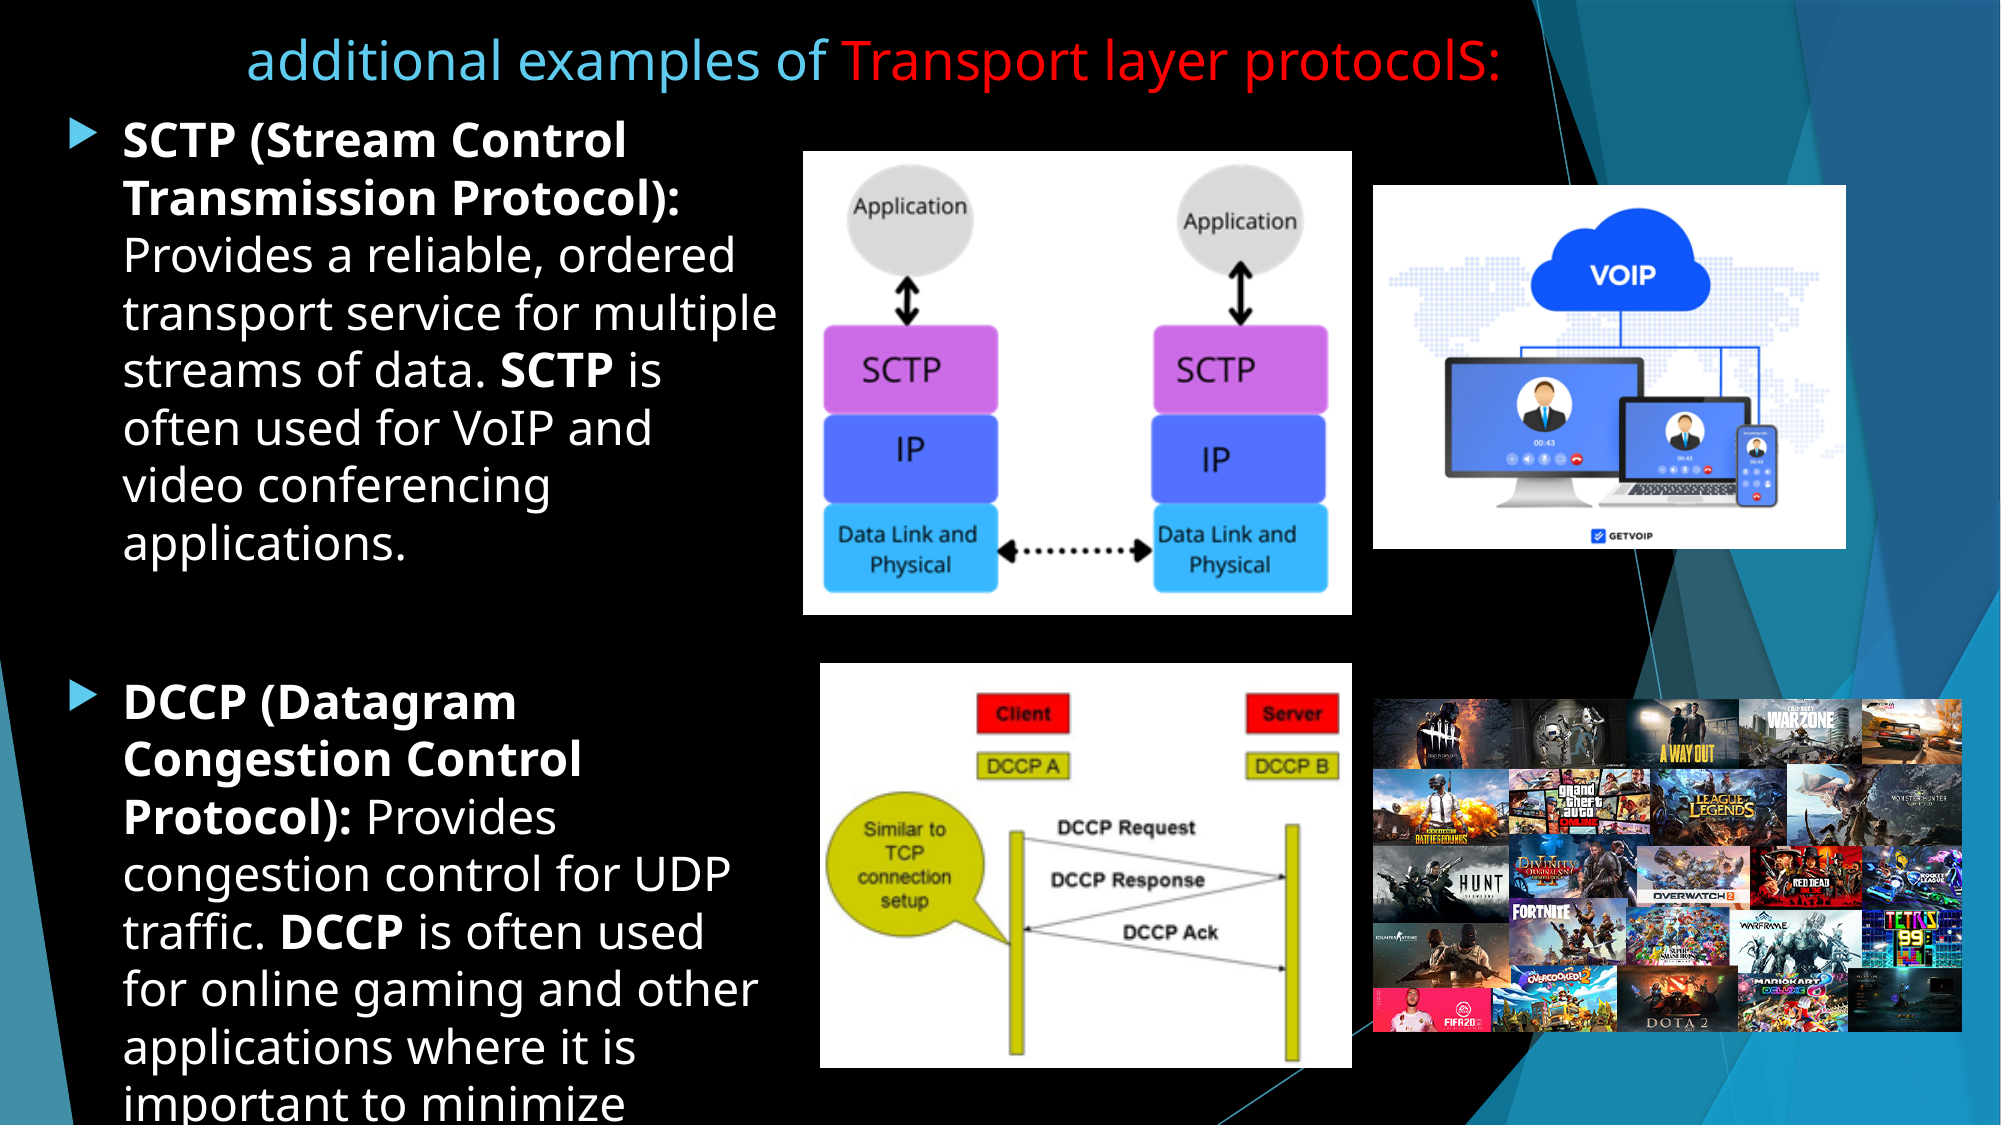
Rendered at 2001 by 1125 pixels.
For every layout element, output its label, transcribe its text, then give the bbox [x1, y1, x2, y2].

title additional examples of Transport layer protocolS: [90, 0, 1640, 103]
picture [1372, 699, 1963, 1032]
picture [803, 151, 1353, 615]
picture [820, 662, 1353, 1069]
picture [1372, 184, 1847, 550]
list SCTP (Stream Control Transmission Protocol): Provides a reliable, ordered transport service for multiple streams of data. SCTP is often used for VoIP and video conferencing applications. DCCP (Datagram Congestion Control Protocol): Provides congestion control for UDP traffic. DCCP is often used for online gaming and other applications where it is important to minimize latency. [51, 102, 800, 1074]
